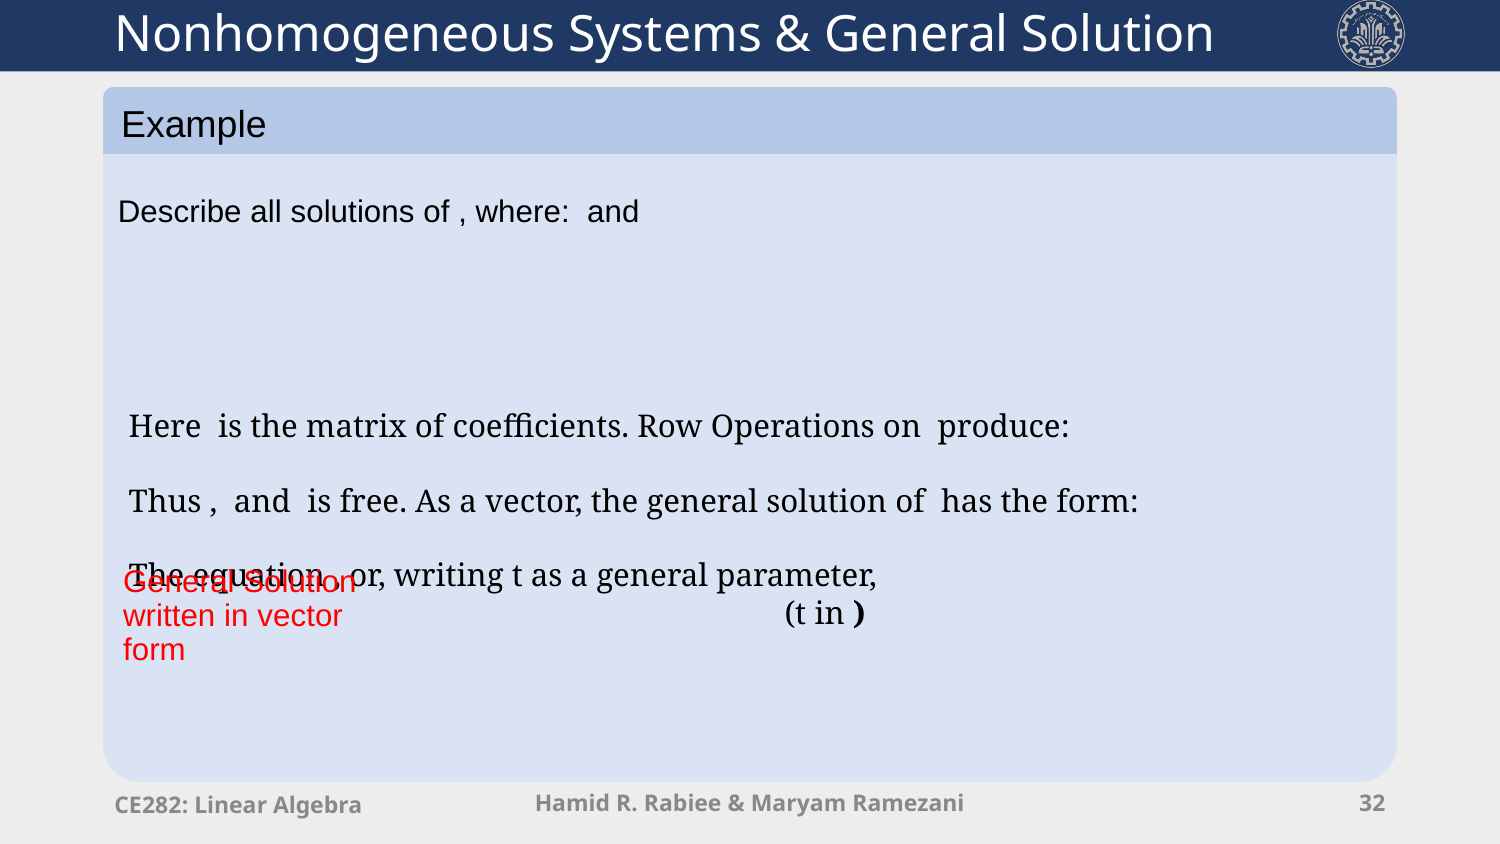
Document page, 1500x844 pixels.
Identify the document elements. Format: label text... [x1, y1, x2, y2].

slide_number 32 [1059, 782, 1397, 827]
text_box General Solution written in vector form [111, 587, 379, 646]
footer Hamid R. Rabiee & Maryam Ramezani [496, 782, 1004, 827]
slide_number CE282: Linear Algebra [103, 782, 441, 827]
title Nonhomogeneous Systems & General Solution [103, 6, 1327, 65]
text_box Example [100, 84, 1399, 157]
picture [1337, 0, 1405, 68]
